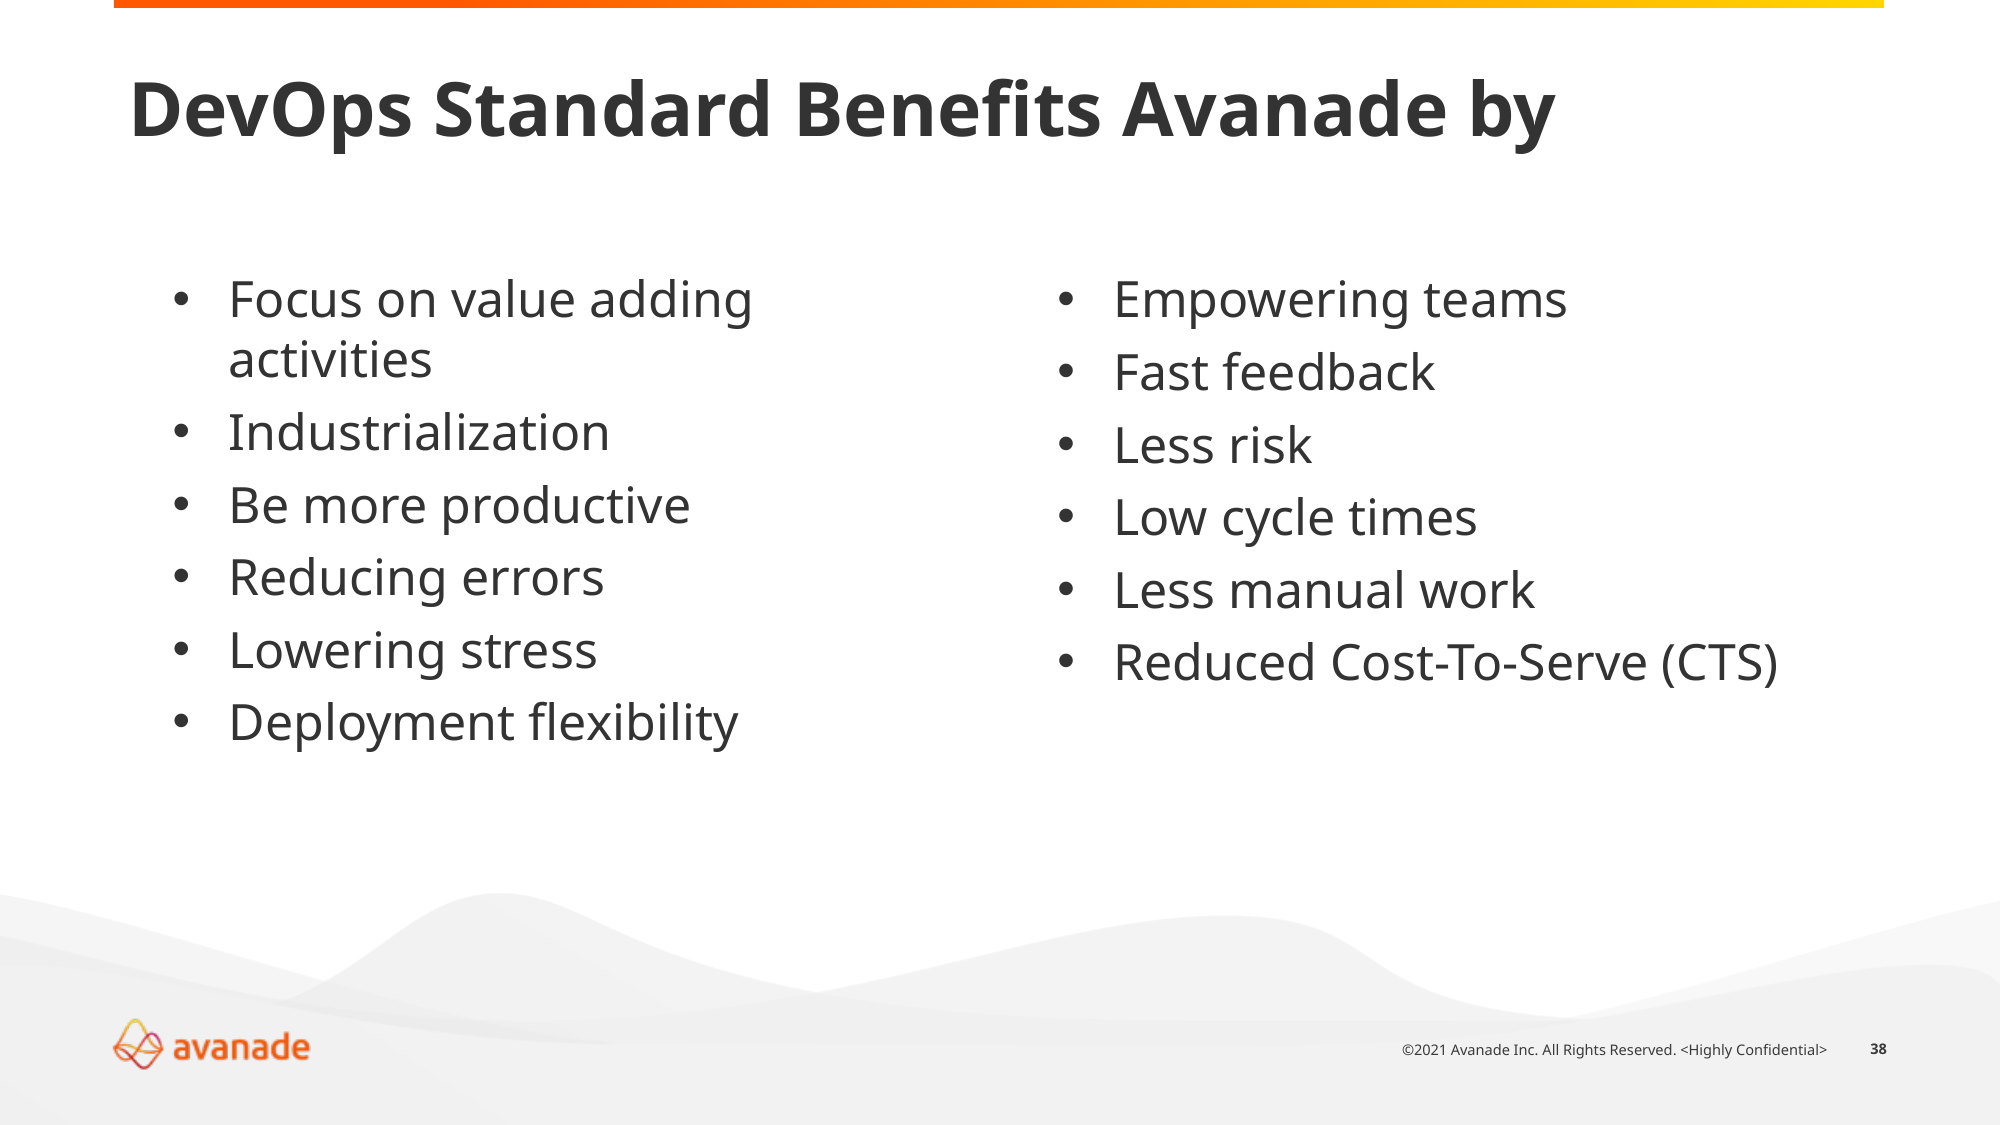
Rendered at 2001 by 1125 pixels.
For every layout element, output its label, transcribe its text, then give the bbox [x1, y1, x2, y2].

text_box Empowering teams Fast feedback Less risk Low cycle times Less manual work Reduced Cost-To-Serve (CTS) [1042, 260, 1843, 699]
picture [0, 879, 2000, 1125]
text_box Focus on value adding activities Industrialization Be more productive Reducing errors Lowering stress Deployment flexibility [157, 260, 958, 831]
title DevOps Standard Benefits Avanade by [113, 64, 1883, 228]
